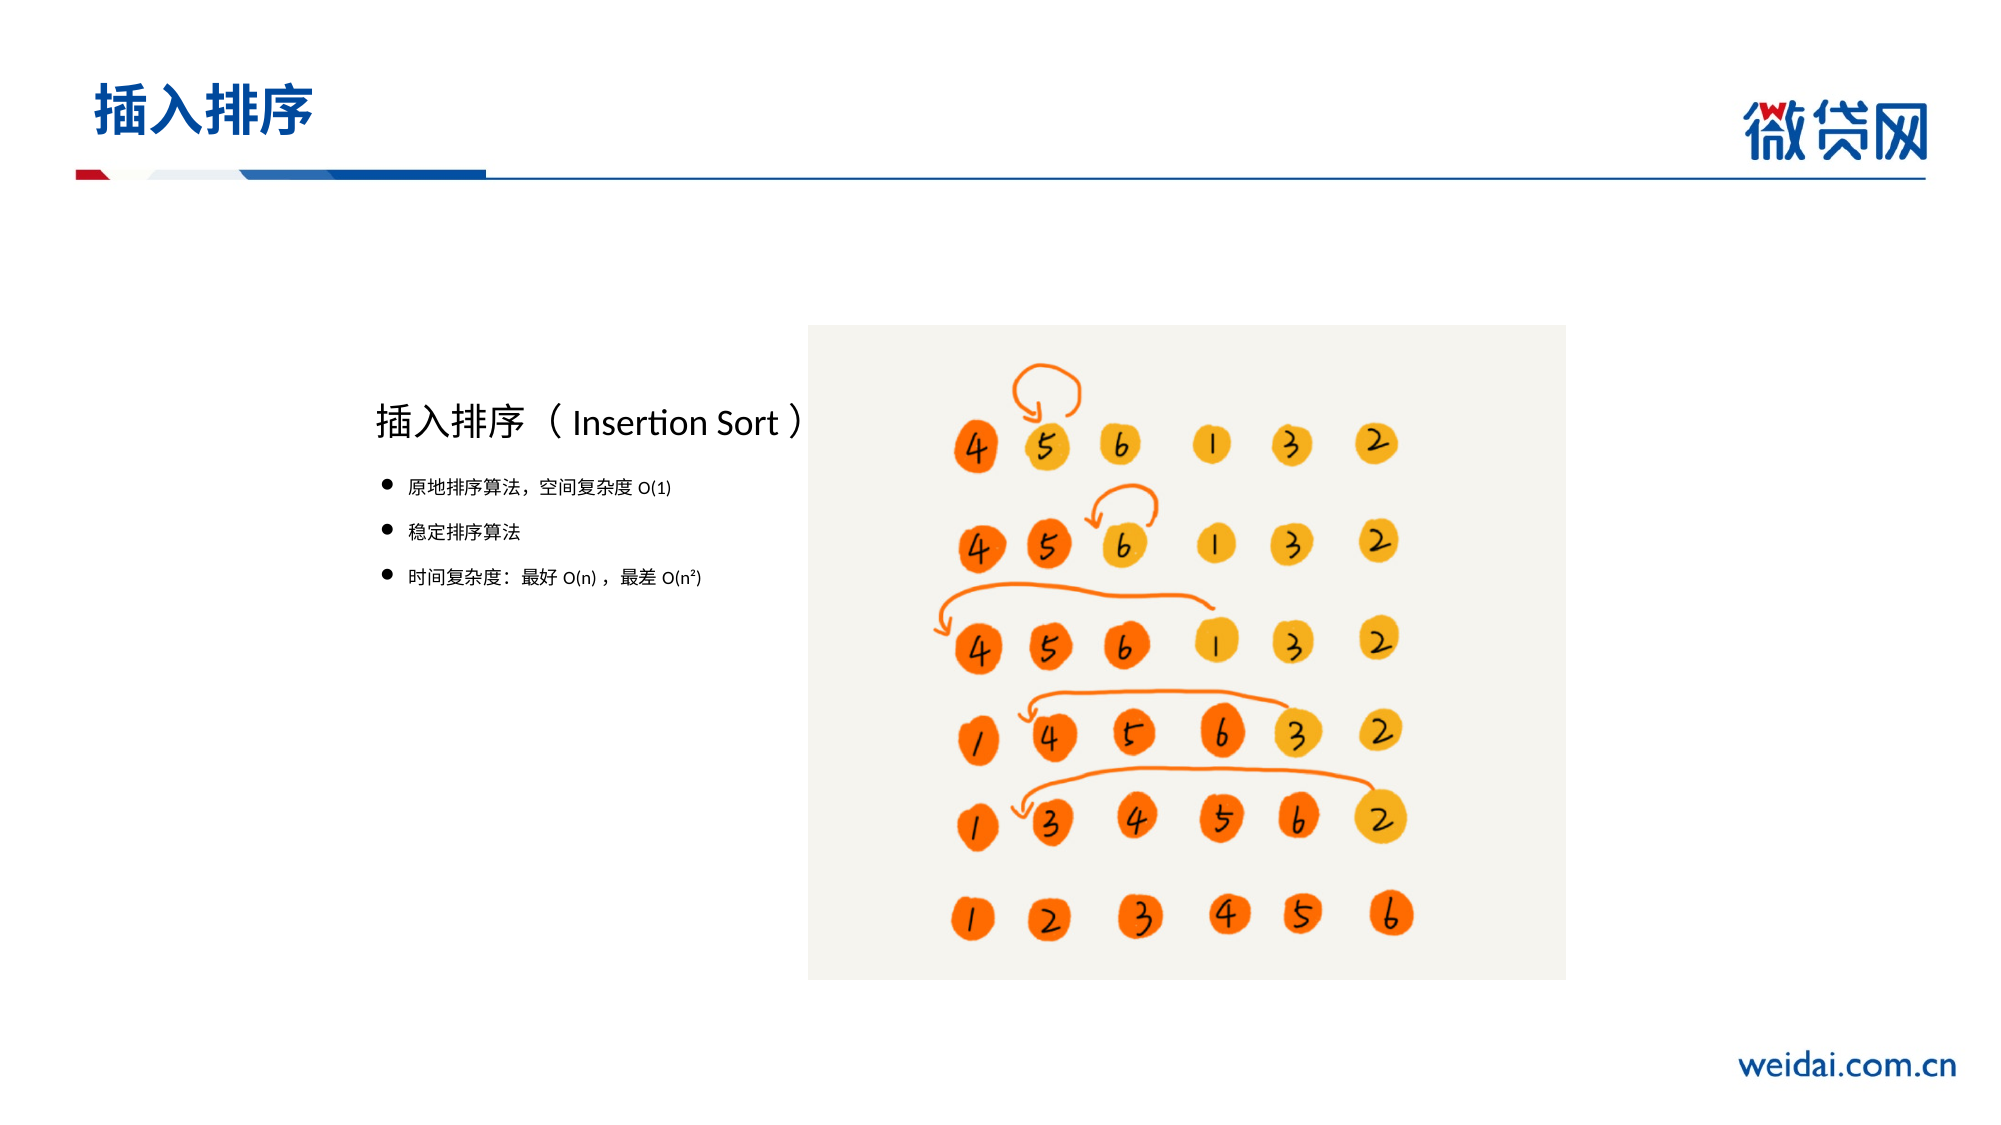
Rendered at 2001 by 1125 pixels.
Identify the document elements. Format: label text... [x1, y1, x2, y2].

picture [0, 0, 2001, 1125]
text_box 原地排序算法，空间复杂度O(1) 稳定排序算法 时间复杂度：最好O(n)，最差O(n²) [365, 468, 802, 619]
text_box 插入排序（Insertion Sort） [361, 391, 802, 451]
title 插入排序 [78, 60, 448, 157]
